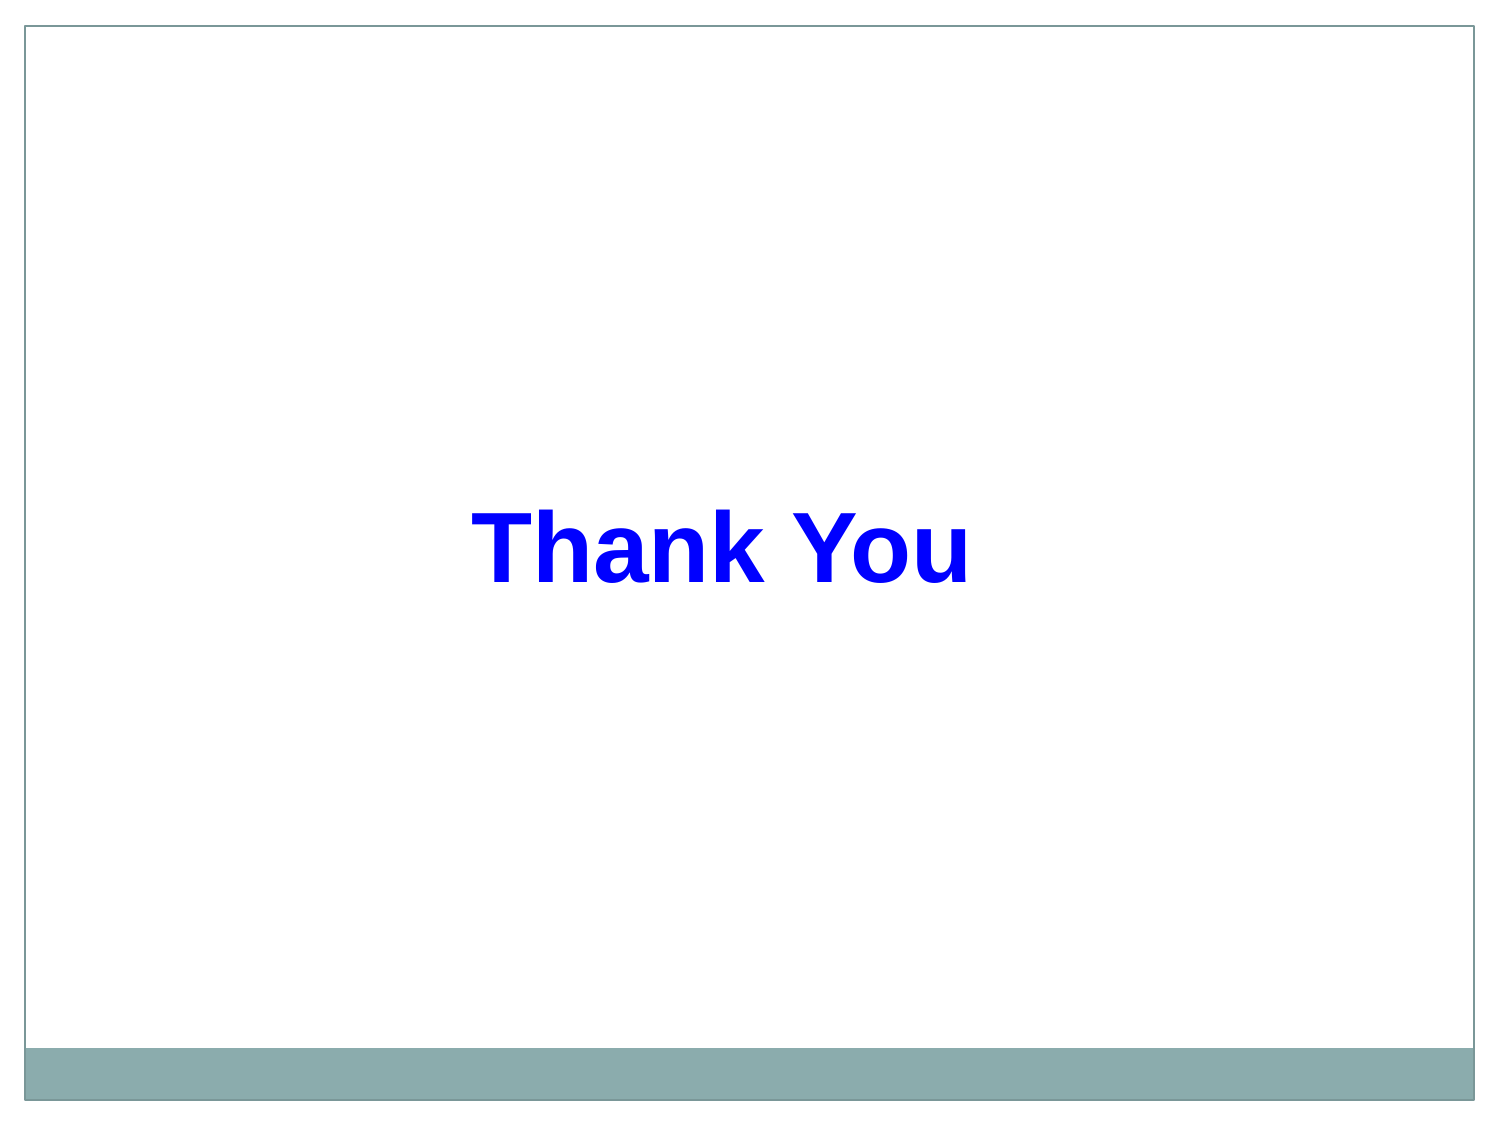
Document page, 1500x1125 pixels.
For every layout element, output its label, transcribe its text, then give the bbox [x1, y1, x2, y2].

text_box Thank You [115, 474, 1367, 691]
